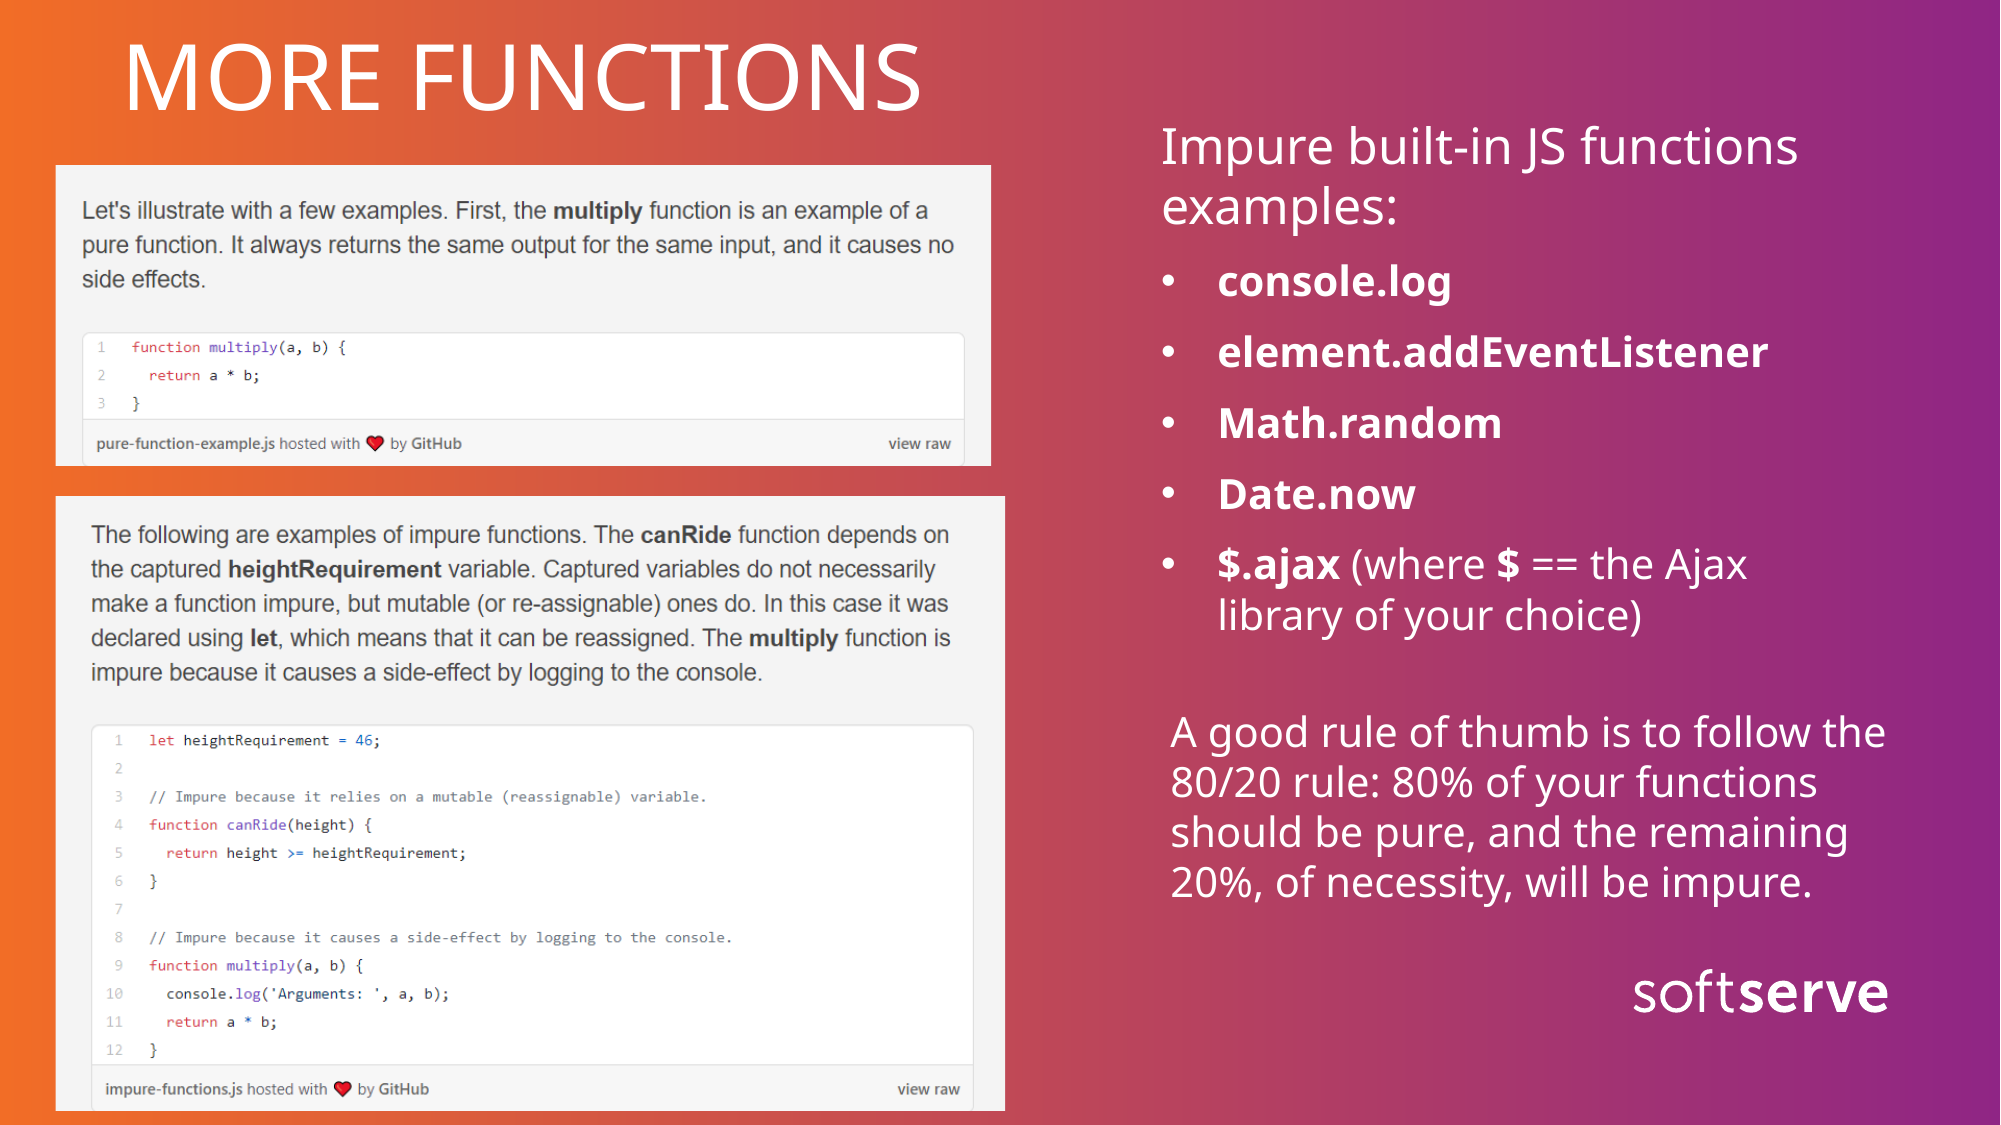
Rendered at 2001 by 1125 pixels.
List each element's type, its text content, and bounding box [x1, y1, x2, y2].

list A good rule of thumb is to follow the 80/20 rule: 80% of your functions should be pure, and the remaining 20%, of necessity, will be impure. [1170, 627, 1909, 931]
picture [55, 165, 992, 466]
list Impure built-in JS functions examples: console.log element.addEventListener Math.random Date.now $.ajax (where $ == the Ajax library of your choice) [1160, 106, 1899, 595]
title MORE FUNCTIONS [121, 24, 1897, 137]
picture [55, 496, 1006, 1111]
